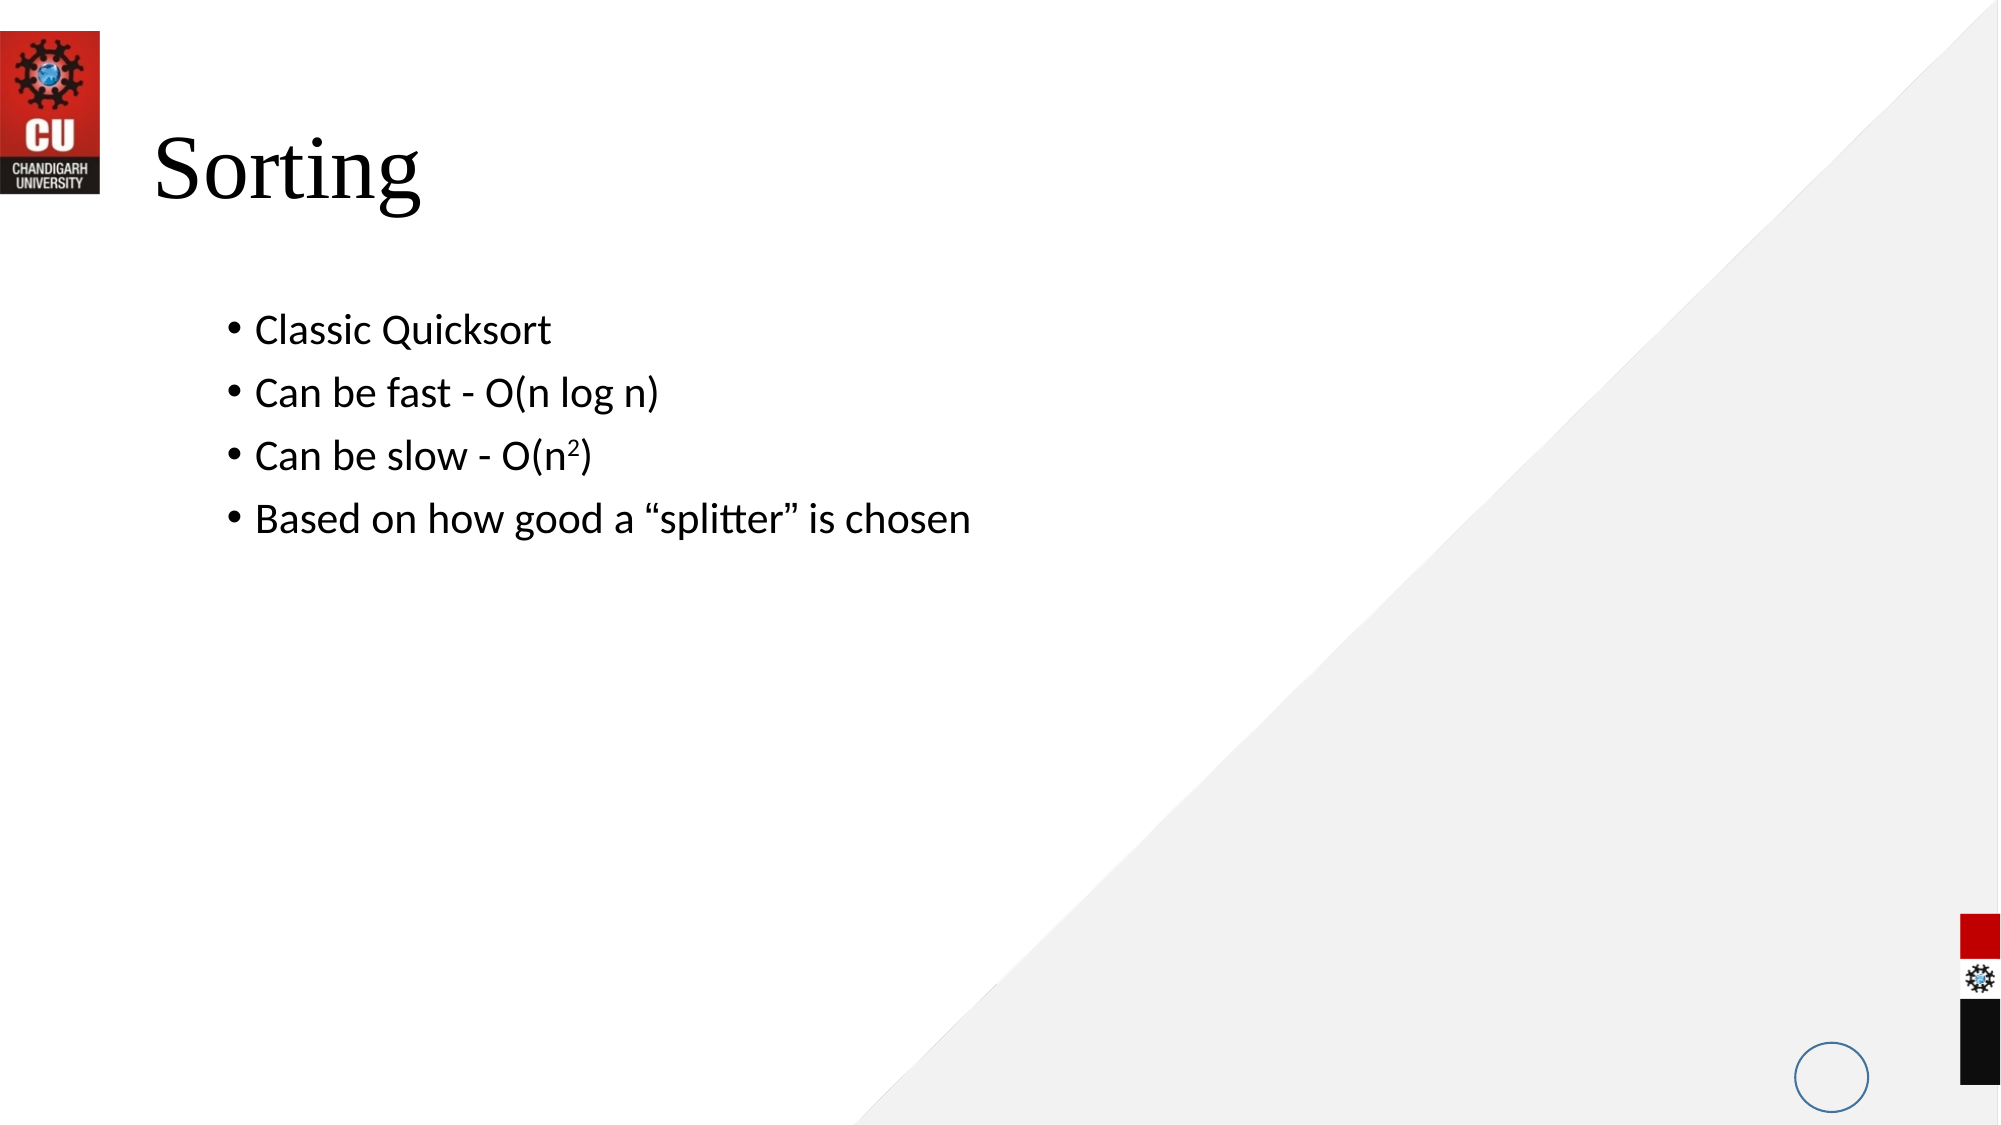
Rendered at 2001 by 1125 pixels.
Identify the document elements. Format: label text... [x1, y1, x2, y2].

list Classic Quicksort Can be fast - O(n log n) Can be slow - O(n2) Based on how good a “splitter” is chosen [137, 299, 1863, 1014]
title Sorting [137, 59, 1863, 278]
picture [0, 0, 2001, 1125]
